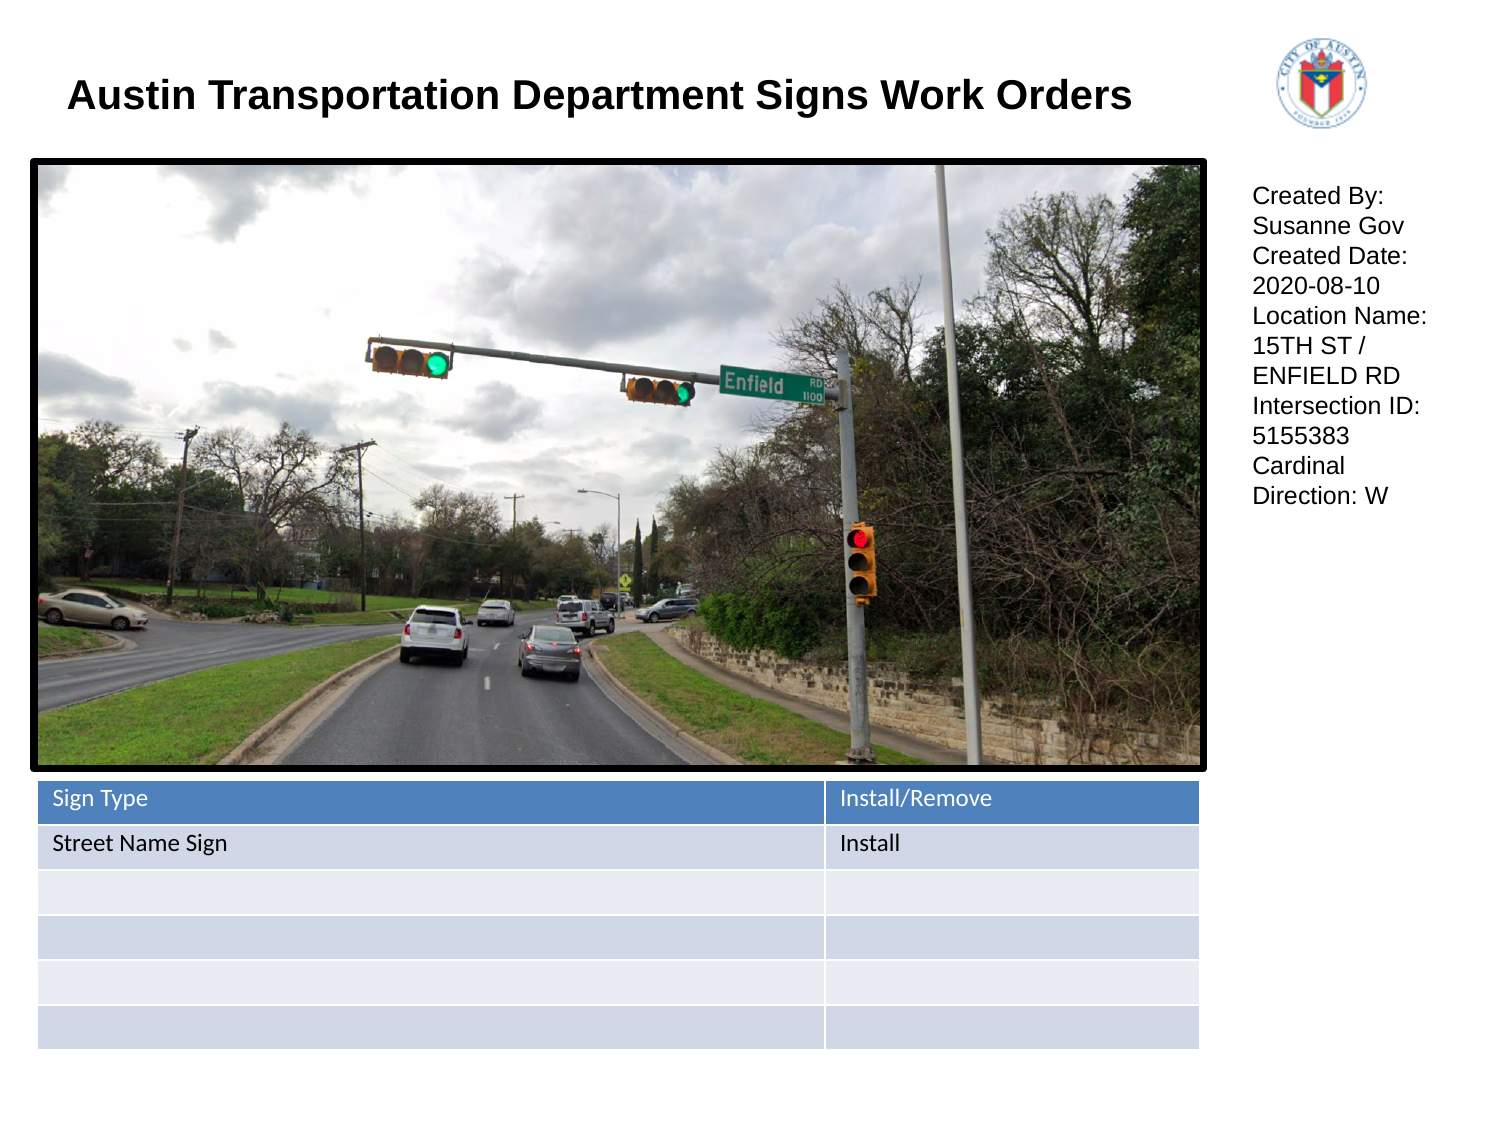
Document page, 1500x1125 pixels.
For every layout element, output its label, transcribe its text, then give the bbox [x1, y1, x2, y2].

table_cell [38, 871, 824, 914]
text_box Created By: Susanne Gov Created Date: 2020-08-10 Location Name: 15TH ST / ENFIELD RD Intersection ID: 5155383 Cardinal Direction: W [1237, 172, 1463, 517]
table_cell [38, 916, 824, 959]
table_cell [38, 961, 824, 1004]
text_box Austin Transportation Department Signs Work Orders [51, 60, 1149, 125]
table_cell [826, 1006, 1199, 1049]
table_cell Install [826, 826, 1199, 869]
picture [37, 164, 1201, 766]
picture [1274, 37, 1369, 132]
table_cell [826, 916, 1199, 959]
table_cell Street Name Sign [38, 826, 824, 869]
table_cell [38, 1006, 824, 1049]
table_header Install/Remove [826, 781, 1199, 824]
table_cell [826, 871, 1199, 914]
table_header Sign Type [38, 781, 824, 824]
table_cell [826, 961, 1199, 1004]
